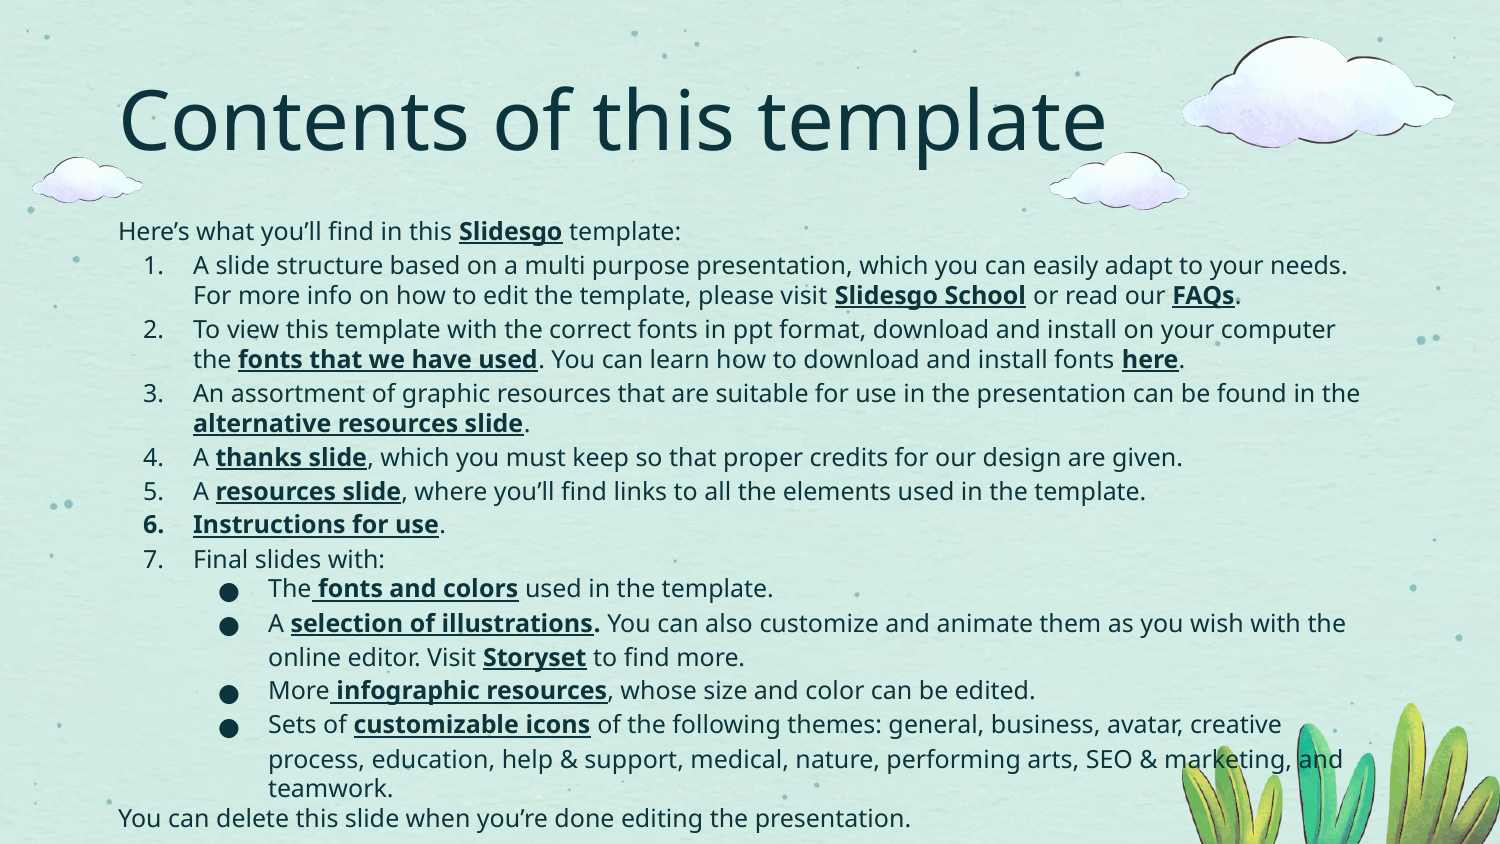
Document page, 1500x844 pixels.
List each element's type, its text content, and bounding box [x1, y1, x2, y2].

picture [0, 0, 1500, 844]
list Here’s what you’ll find in this Slidesgo template: A slide structure based on a multi purpose presentation, which you can easily adapt to your needs. For more info on how to edit the template, please visit Slidesgo School or read our FAQs. To view this template with the correct fonts in ppt format, download and install on your computer the fonts that we have used. You can learn how to download and install fonts here. An assortment of graphic resources that are suitable for use in the presentation can be found in the alternative resources slide. A thanks slide, which you must keep so that proper credits for our design are given. A resources slide, where you’ll find links to all the elements used in the template. Instructions for use. Final slides with: The fonts and colors used in the template. A selection of illustrations. You can also customize and animate them as you wish with the online editor. Visit Storyset to find more. More infographic resources, whose size and color can be edited. Sets of customizable icons of the following themes: general, business, avatar, creative process, education, help & support, medical, nature, performing arts, SEO & marketing, and teamwork. You can delete this slide when you’re done editing the presentation. [118, 215, 1382, 756]
title Contents of this template [118, 67, 1177, 158]
